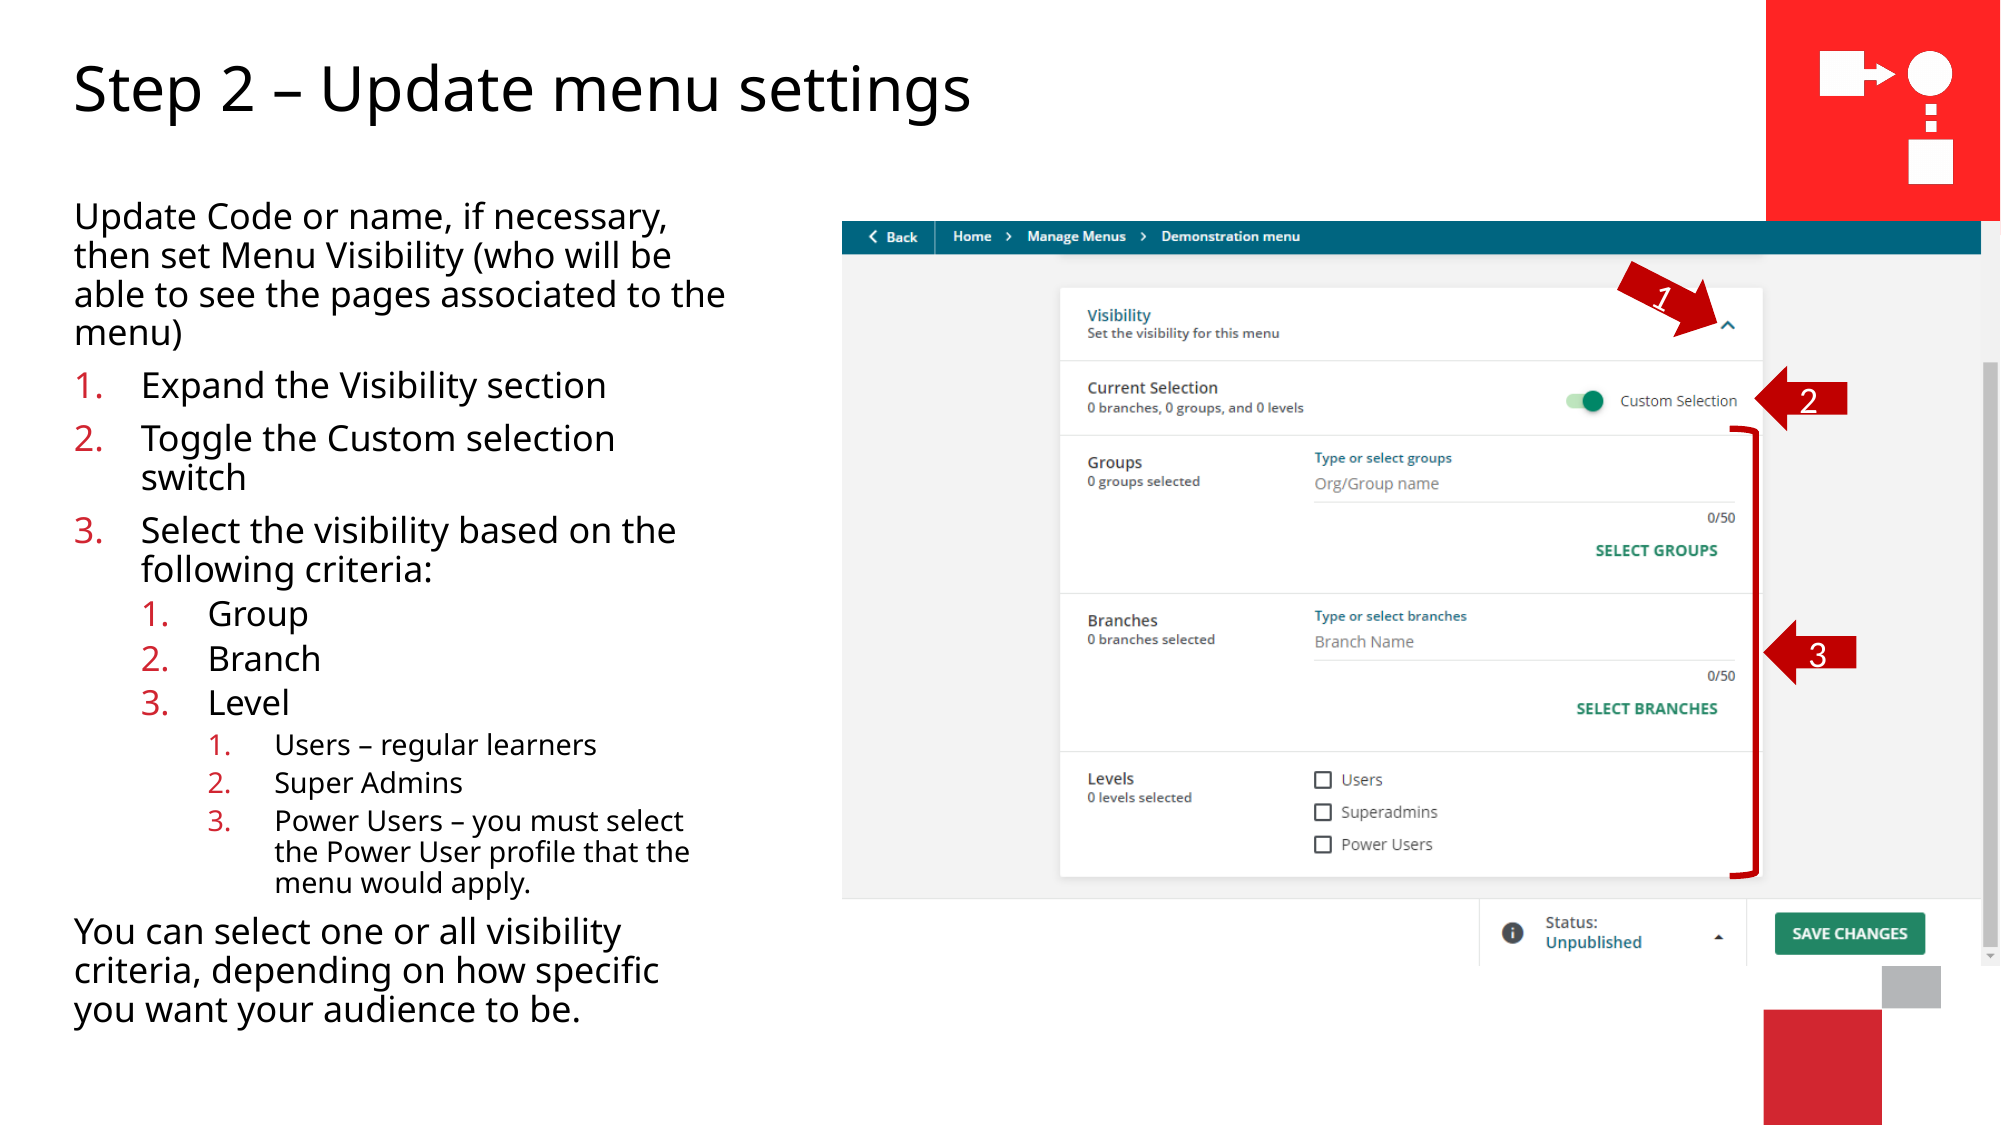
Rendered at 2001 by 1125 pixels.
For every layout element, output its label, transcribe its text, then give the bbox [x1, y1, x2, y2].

picture [1227, 232, 1258, 240]
picture [869, 230, 876, 243]
picture [1264, 235, 1282, 240]
list Update Code or name, if necessary, then set Menu Visibility (who will be able to see the pages associated to the menu) Expand the Visibility section Toggle the Custom selection switch Select the visibility based on the following criteria: Group Branch Level Users – regular learners Super Admins Power Users – you must select the Power User profile that the menu would apply. You can select one or all visibility criteria, depending on how specific you want your audience to be. [59, 191, 744, 1042]
picture [954, 232, 991, 240]
picture [1801, 32, 1971, 203]
picture [842, 221, 2000, 967]
picture [1029, 231, 1079, 244]
picture [887, 233, 909, 242]
title Step 2 – Update menu settings [59, 17, 1802, 166]
picture [1162, 231, 1225, 240]
picture [1285, 235, 1299, 240]
picture [912, 233, 917, 242]
picture [1083, 231, 1125, 240]
